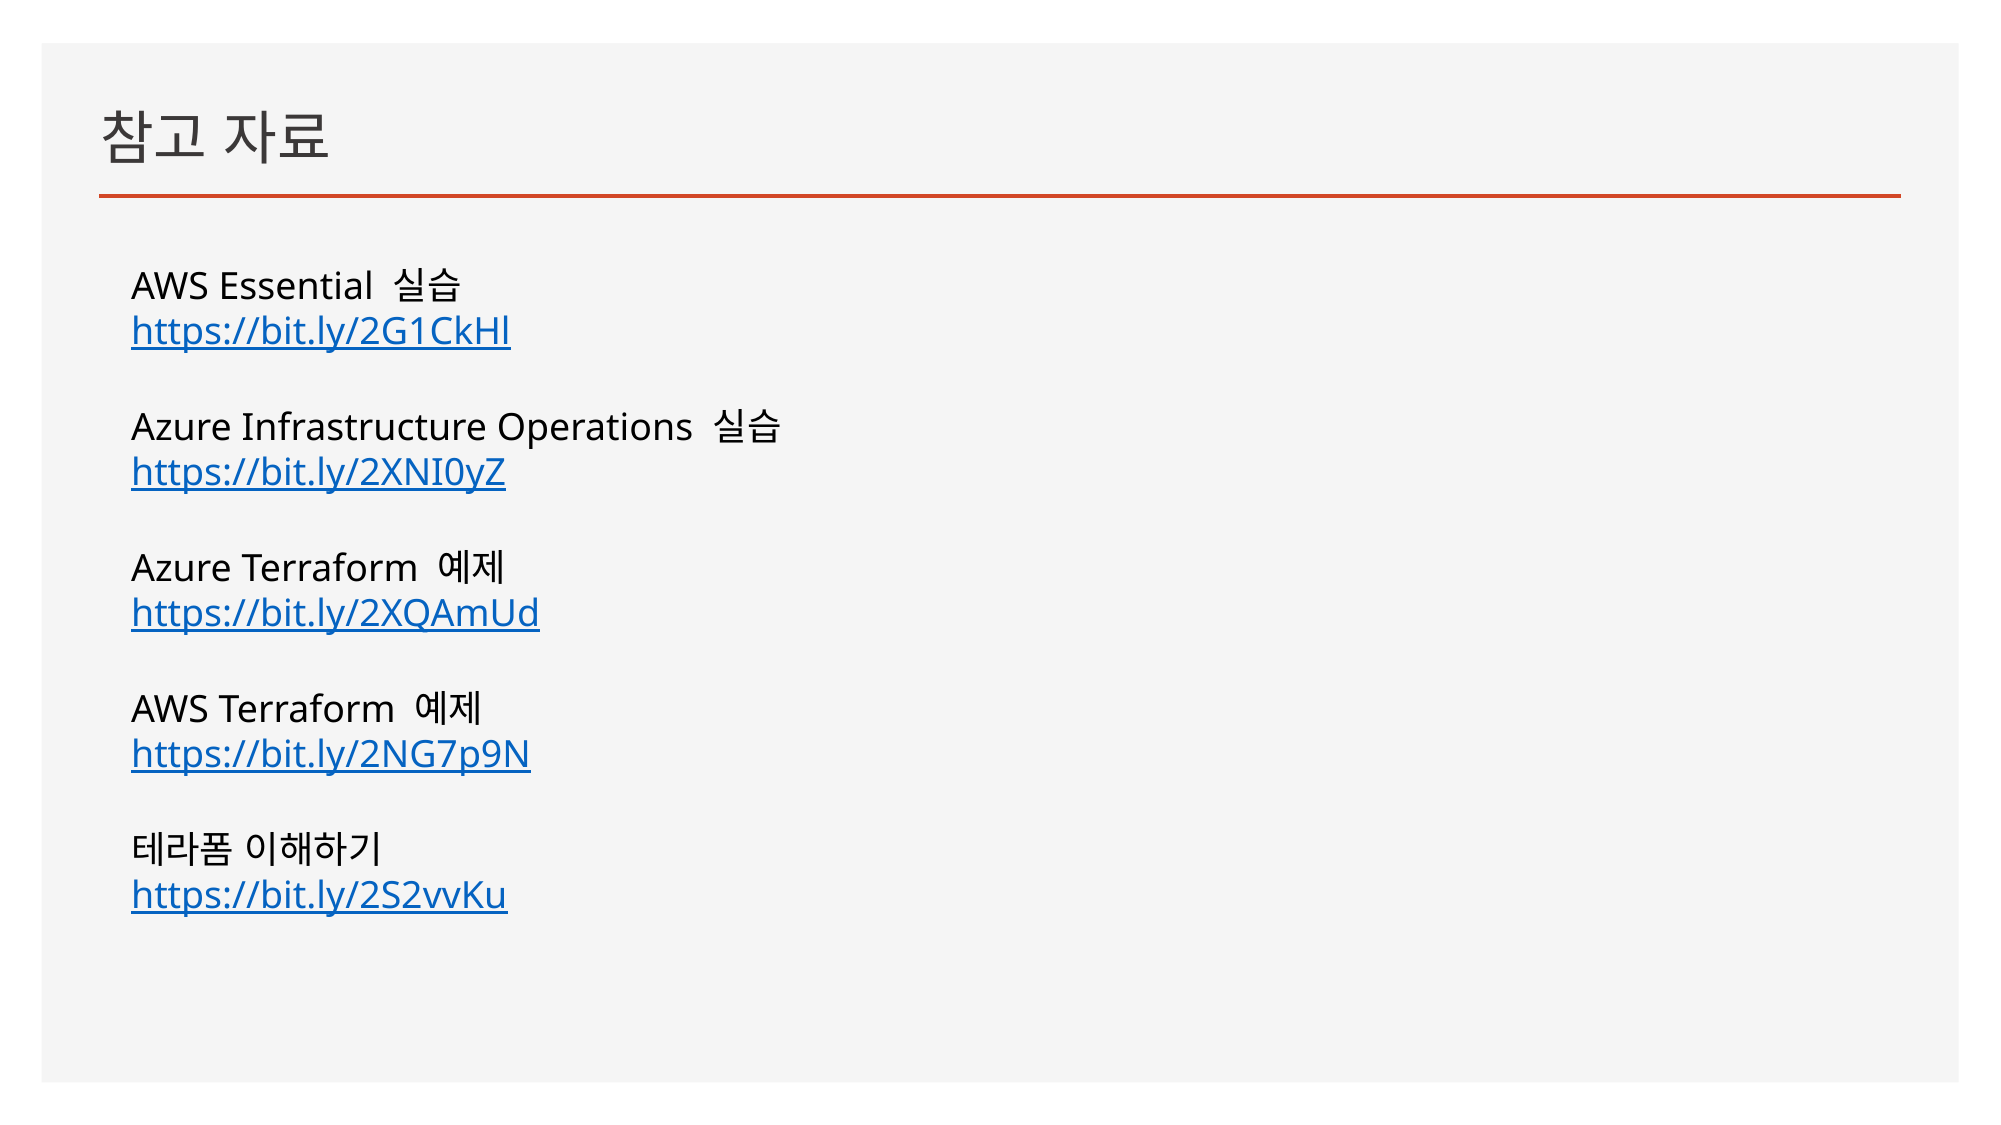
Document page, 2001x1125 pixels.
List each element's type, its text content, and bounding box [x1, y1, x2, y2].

title 참고 자료 [85, 73, 1214, 179]
text_box AWS Essential 실습 https://bit.ly/2G1CkHl Azure Infrastructure Operations 실습 https://bit.ly/2XNI0yZ Azure Terraform 예제 https://bit.ly/2XQAmUd AWS Terraform 예제 https://bit.ly/2NG7p9N 테라폼 이해하기 https://bit.ly/2S2vvKu [116, 254, 1861, 1110]
